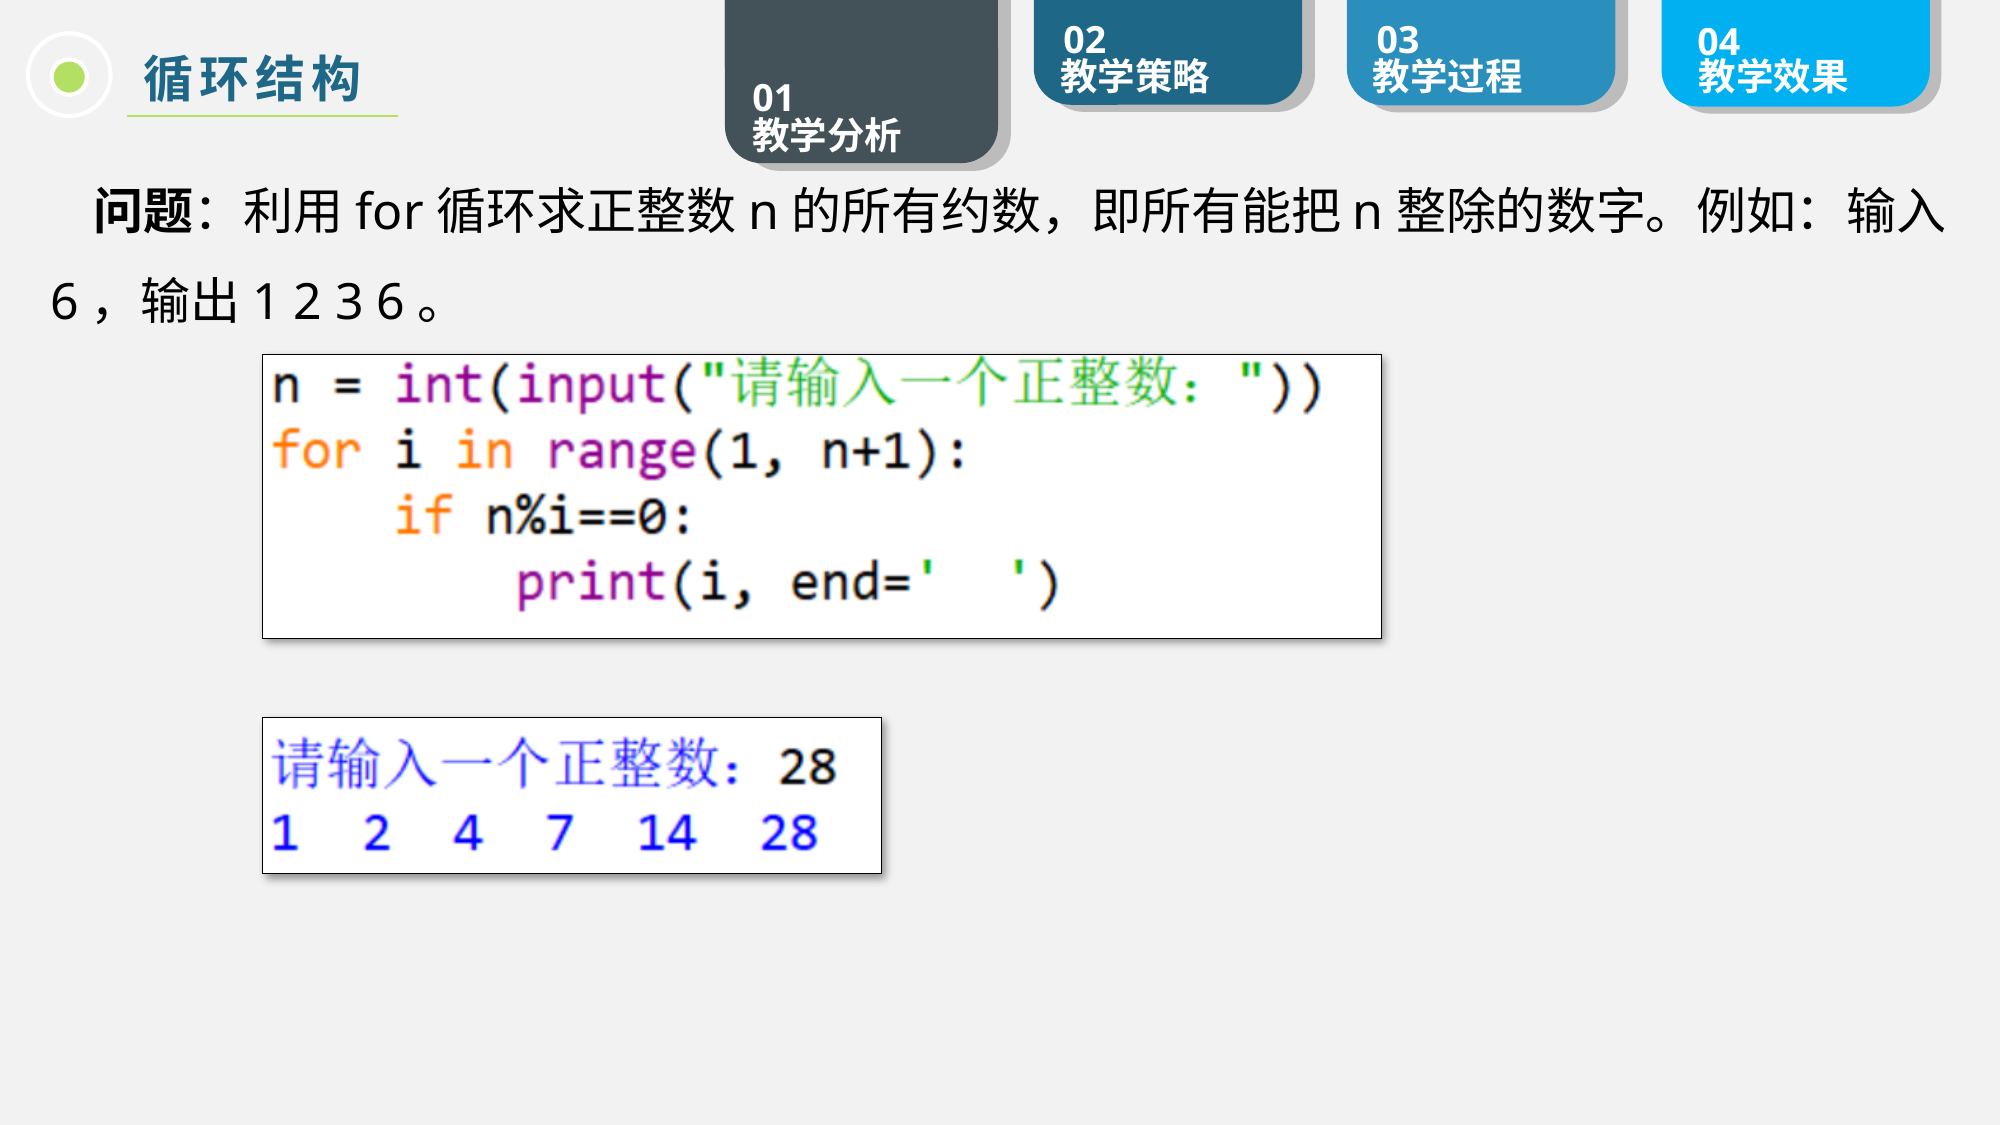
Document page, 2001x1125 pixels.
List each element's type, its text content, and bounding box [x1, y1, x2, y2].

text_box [27, 33, 111, 117]
picture [262, 717, 882, 874]
text_box 循环结构 [128, 40, 1155, 115]
text_box 问题：利用for循环求正整数n的所有约数，即所有能把n整除的数字。例如：输入6，输出1 2 3 6。 [35, 142, 1965, 337]
picture [262, 354, 1382, 639]
